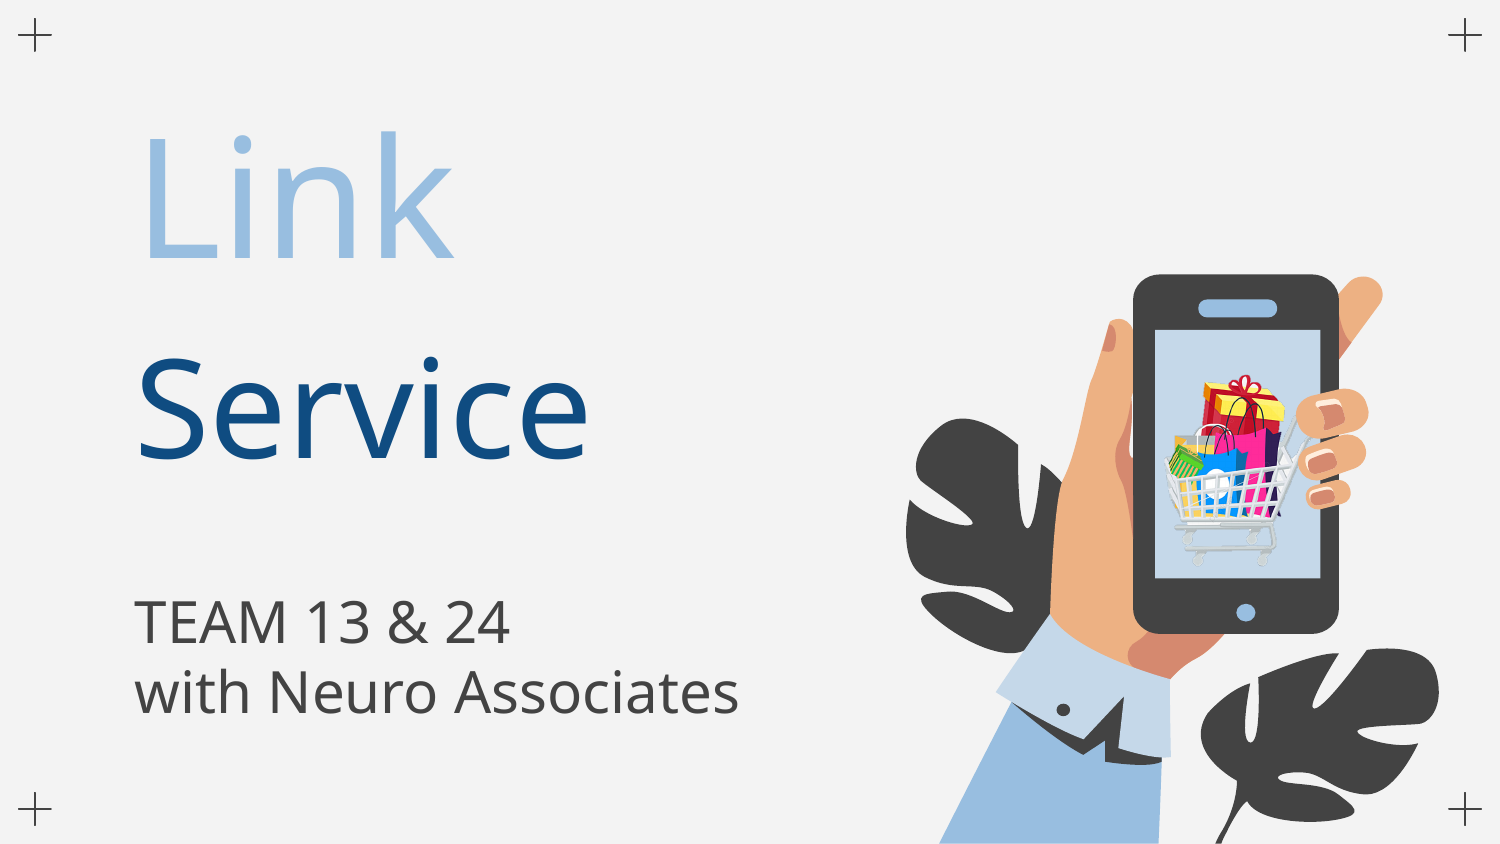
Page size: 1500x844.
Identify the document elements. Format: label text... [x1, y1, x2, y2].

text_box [1198, 299, 1372, 510]
picture [1120, 356, 1357, 586]
title TEAM 13 & 24 with Neuro Associates [119, 634, 795, 741]
title Link Service [119, 10, 691, 507]
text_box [894, 274, 1446, 844]
